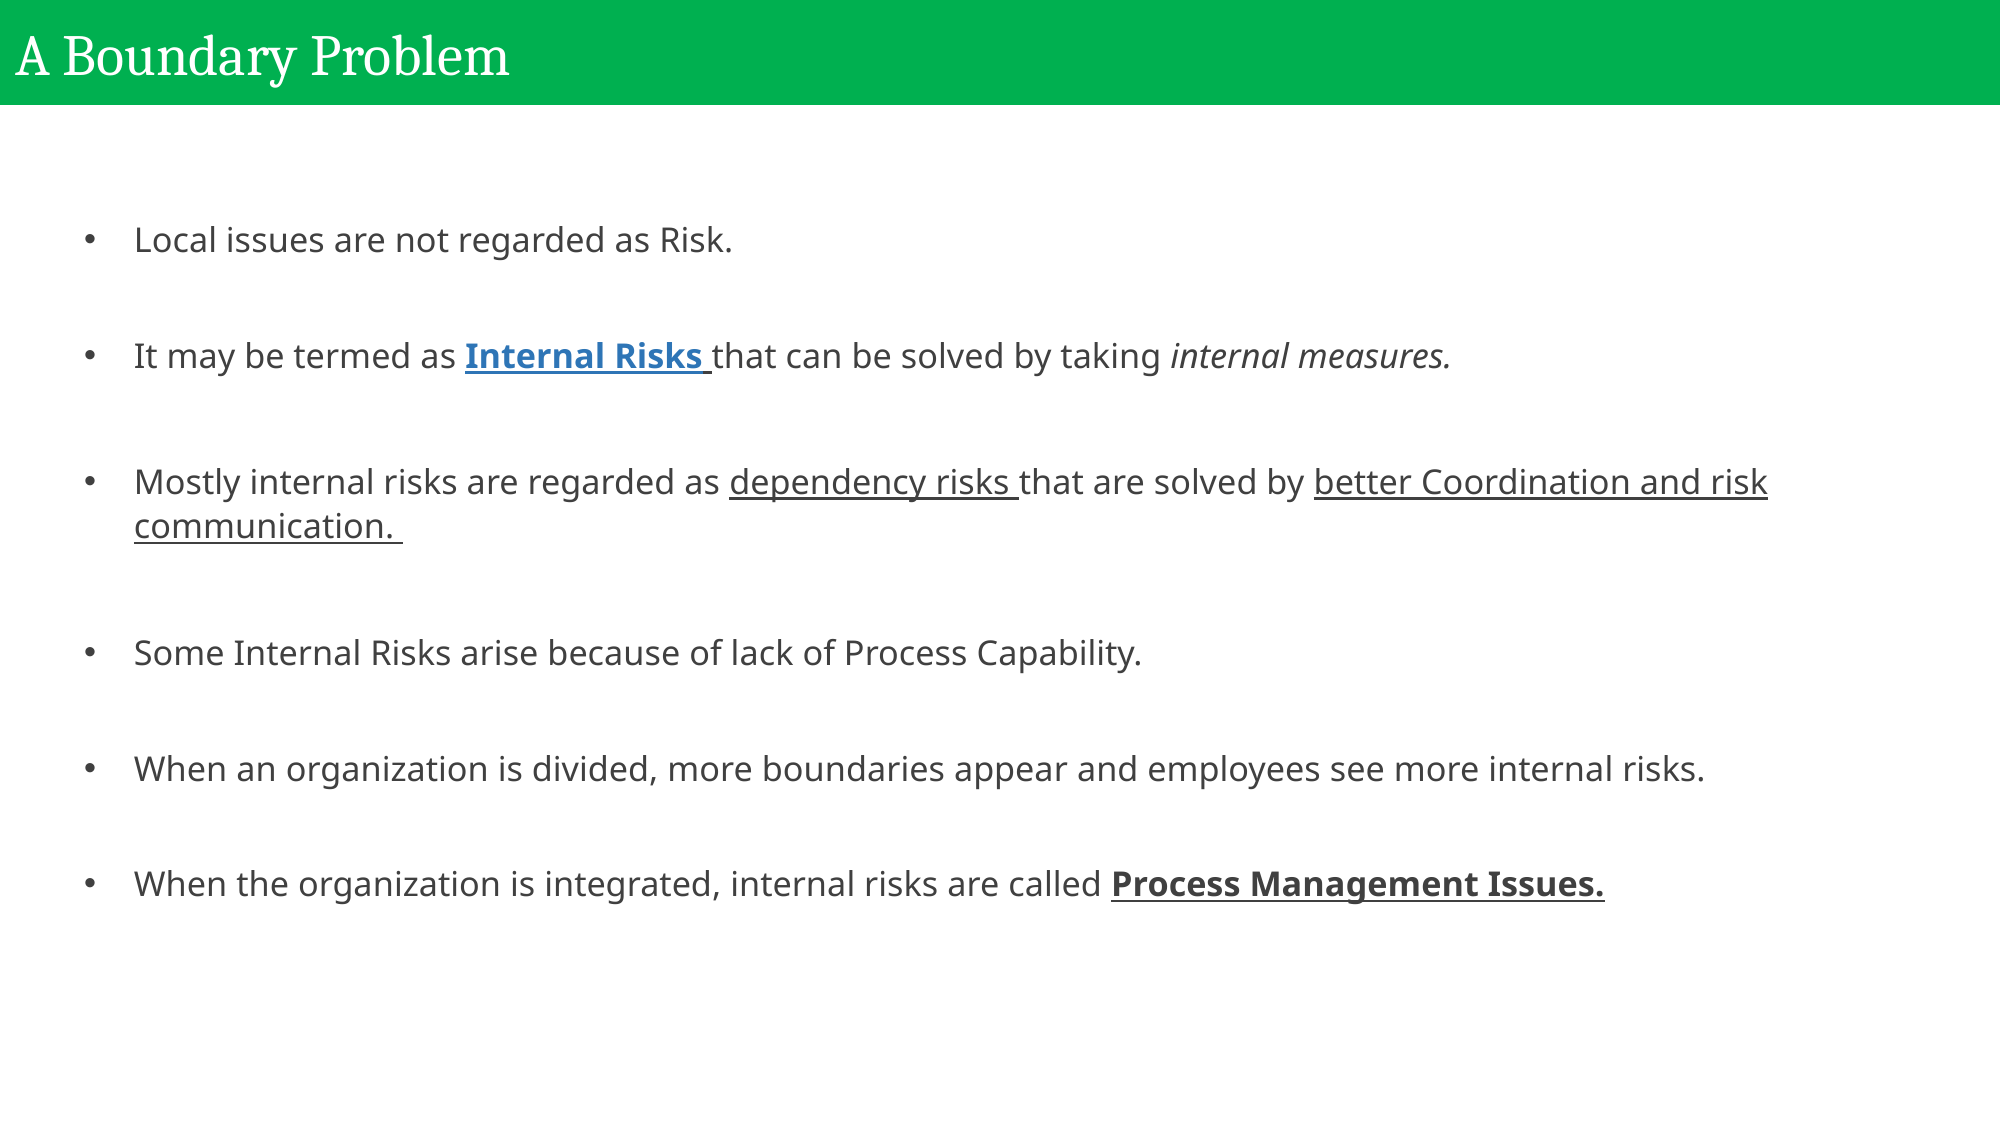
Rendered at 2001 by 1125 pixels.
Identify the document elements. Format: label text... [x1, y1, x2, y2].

title A Boundary Problem [0, 0, 2000, 105]
list Local issues are not regarded as Risk. It may be termed as Internal Risks that can be solved by taking internal measures. Mostly internal risks are regarded as dependency risks that are solved by better Coordination and risk communication. Some Internal Risks arise because of lack of Process Capability. When an organization is divided, more boundaries appear and employees see more internal risks. When the organization is integrated, internal risks are called Process Management Issues. [69, 207, 1870, 918]
